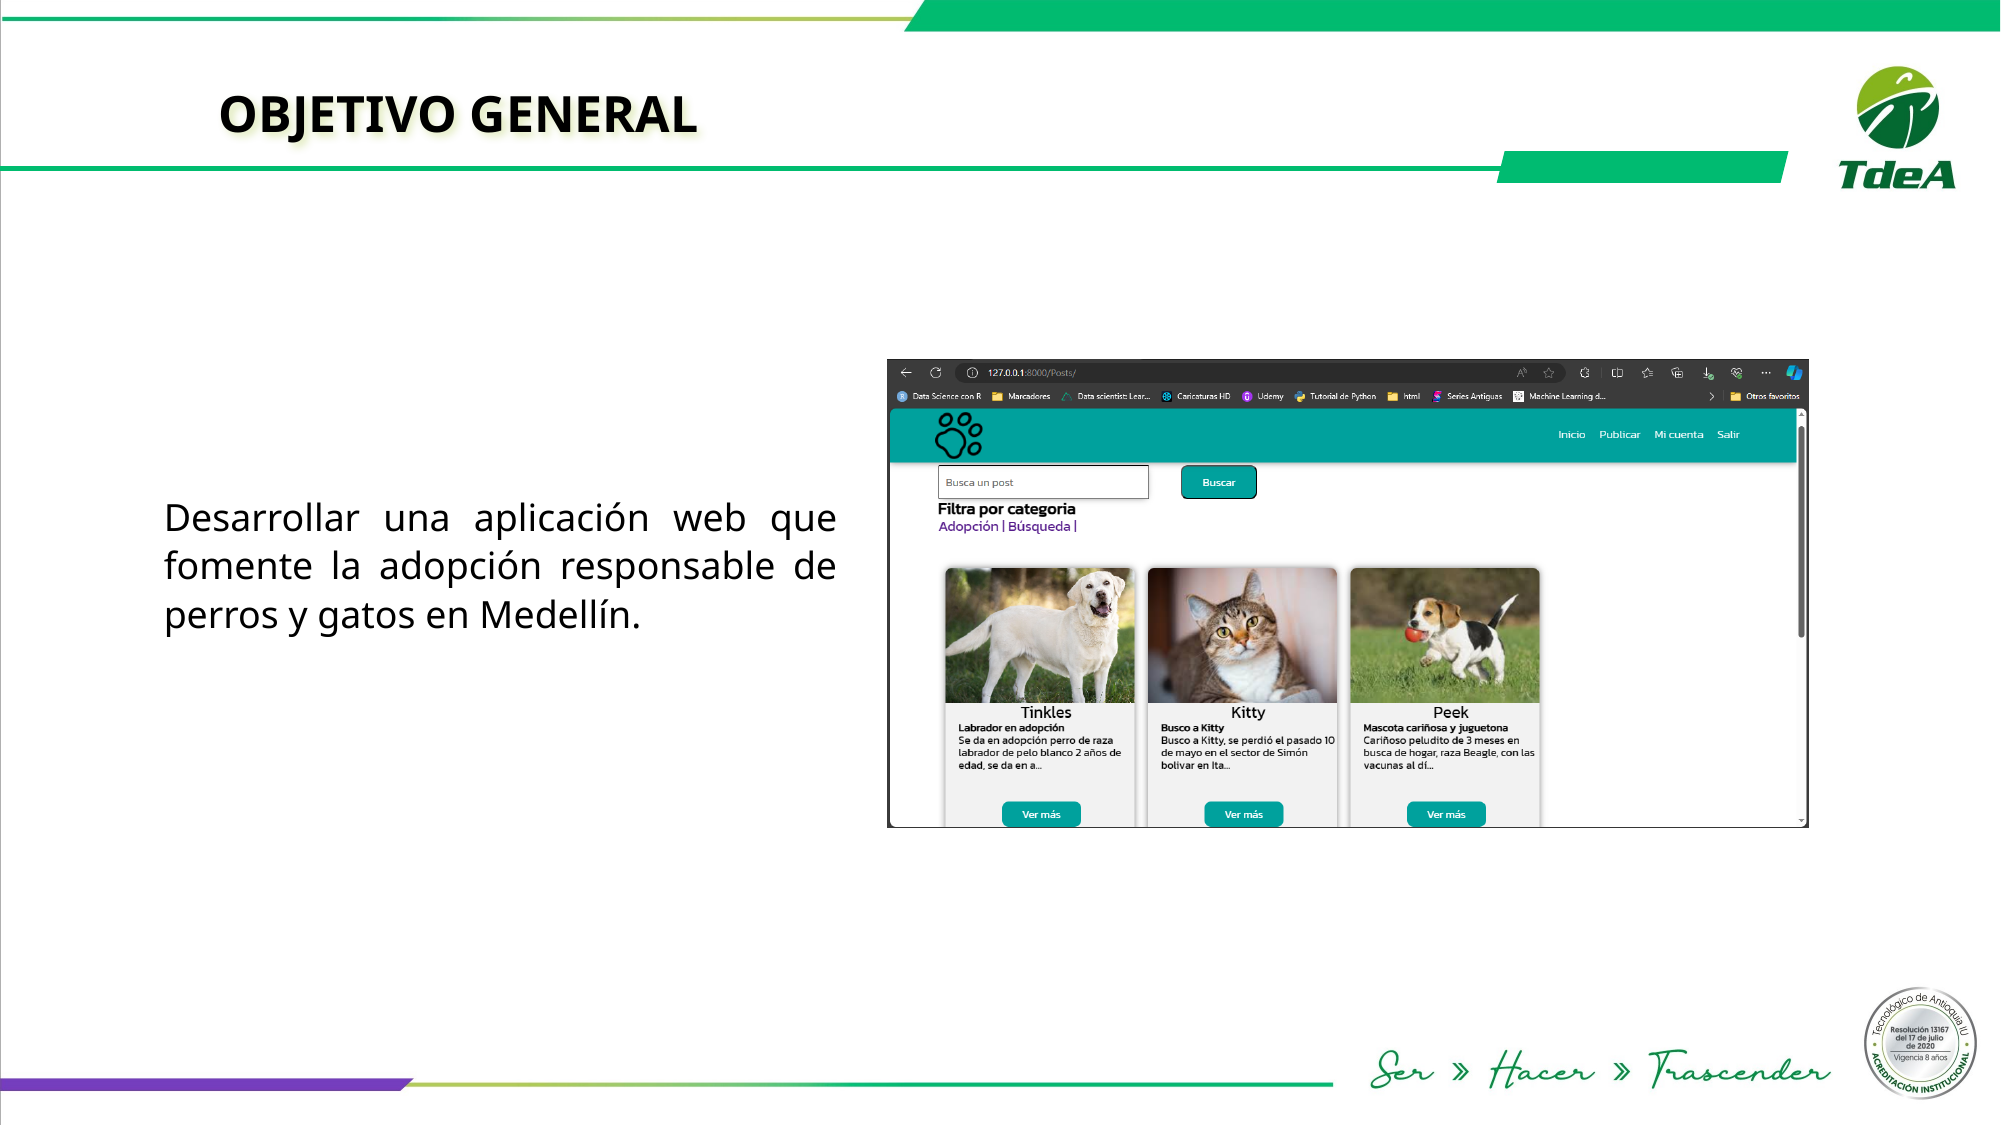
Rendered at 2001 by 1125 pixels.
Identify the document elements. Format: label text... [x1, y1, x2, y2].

picture [0, 0, 2001, 1125]
text_box [1495, 149, 1790, 184]
text_box Desarrollar una aplicación web que fomente la adopción responsable de perros y gatos en Medellín. [148, 483, 853, 643]
text_box OBJETIVO GENERAL​ [16, 75, 902, 150]
text_box Presentación [182, 13, 727, 74]
